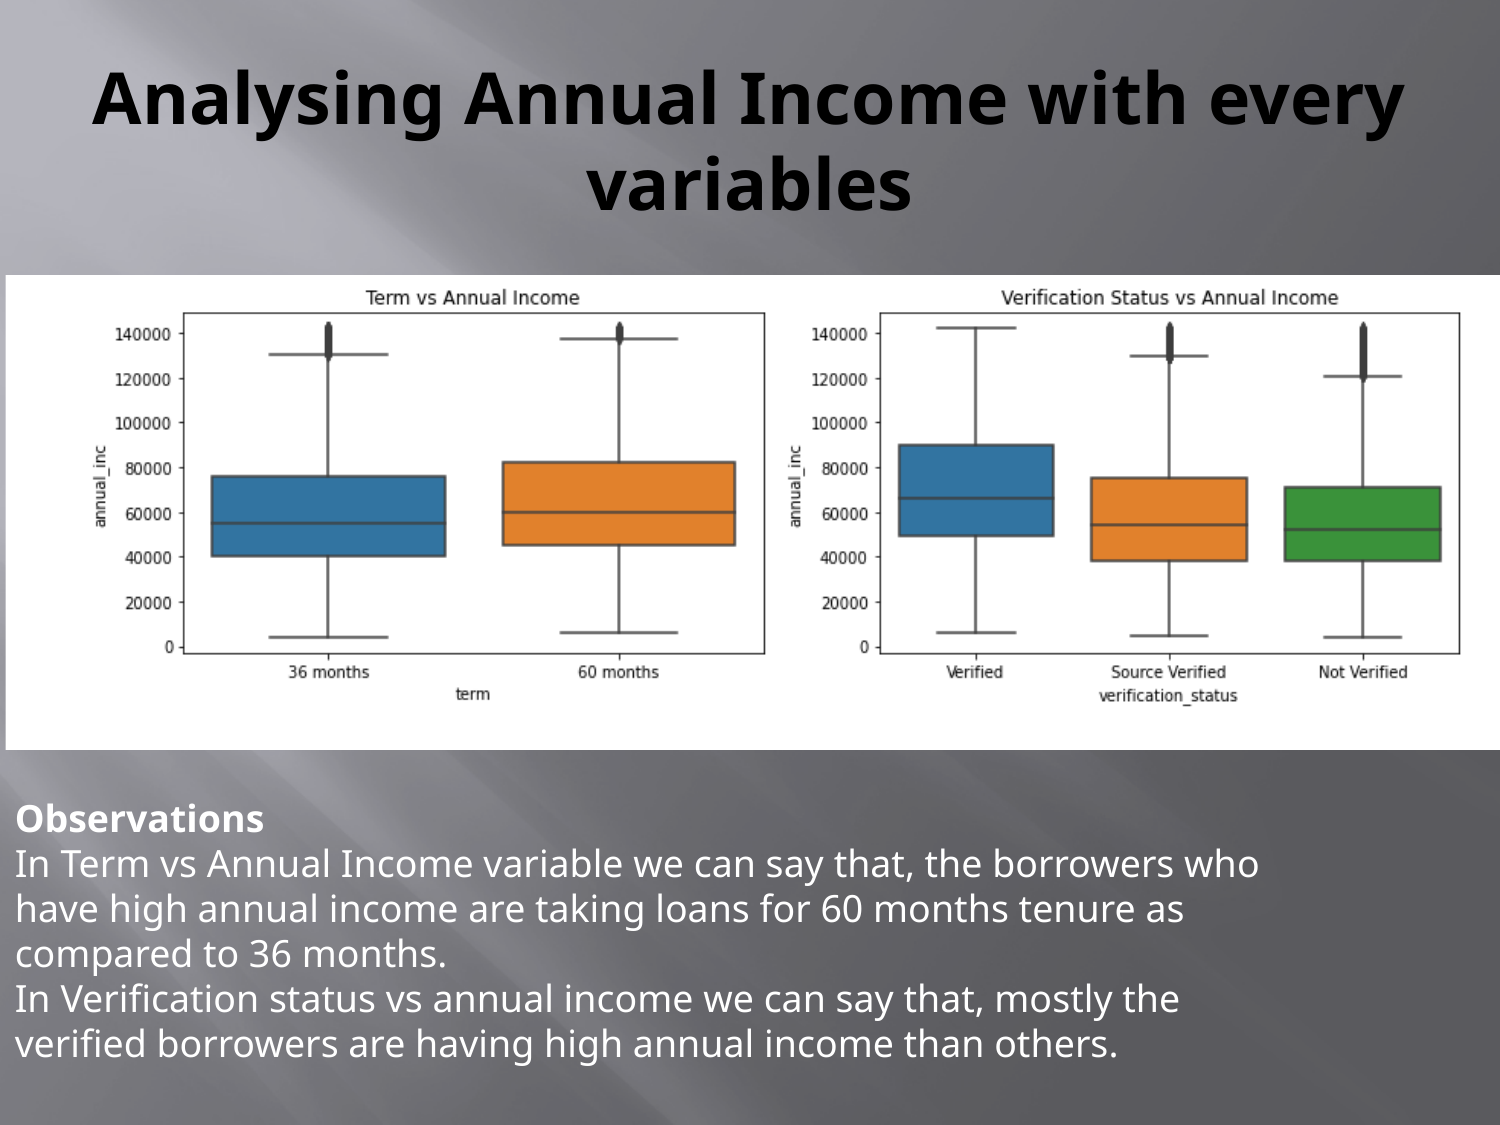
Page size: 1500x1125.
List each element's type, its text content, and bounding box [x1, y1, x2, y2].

title Analysing Annual Income with every variables [75, 45, 1425, 233]
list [5, 274, 1500, 751]
text_box Observations In Term vs Annual Income variable we can say that, the borrowers who have high annual income are taking loans for 60 months tenure as compared to 36 months. In Verification status vs annual income we can say that, mostly the verified borrowers are having high annual income than others. [0, 787, 1338, 1073]
